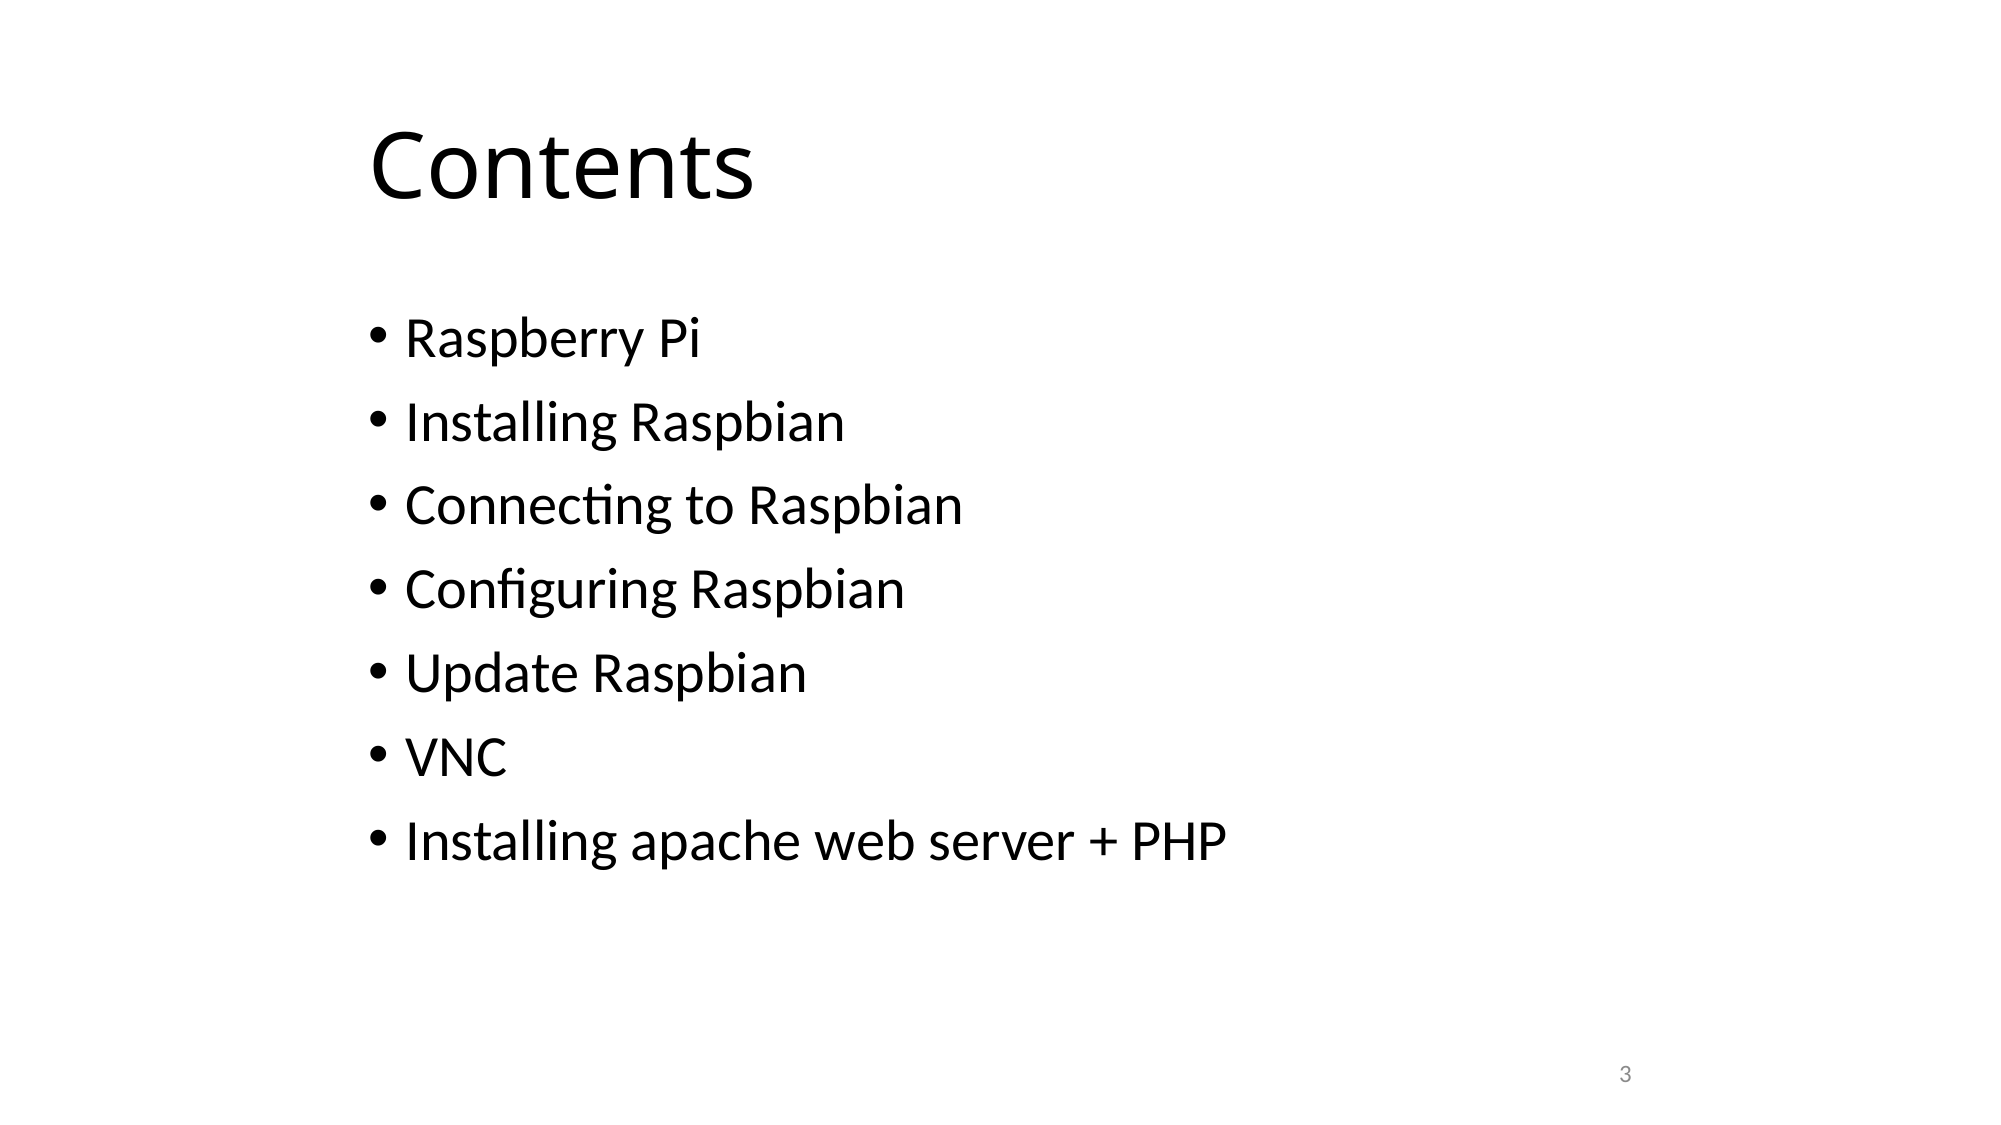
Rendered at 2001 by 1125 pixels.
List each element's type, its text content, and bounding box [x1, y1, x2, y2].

title Contents [353, 59, 1647, 278]
list Raspberry Pi Installing Raspbian Connecting to Raspbian Configuring Raspbian Update Raspbian VNC Installing apache web server + PHP [353, 299, 1647, 1014]
slide_number 3 [1309, 1042, 1647, 1103]
